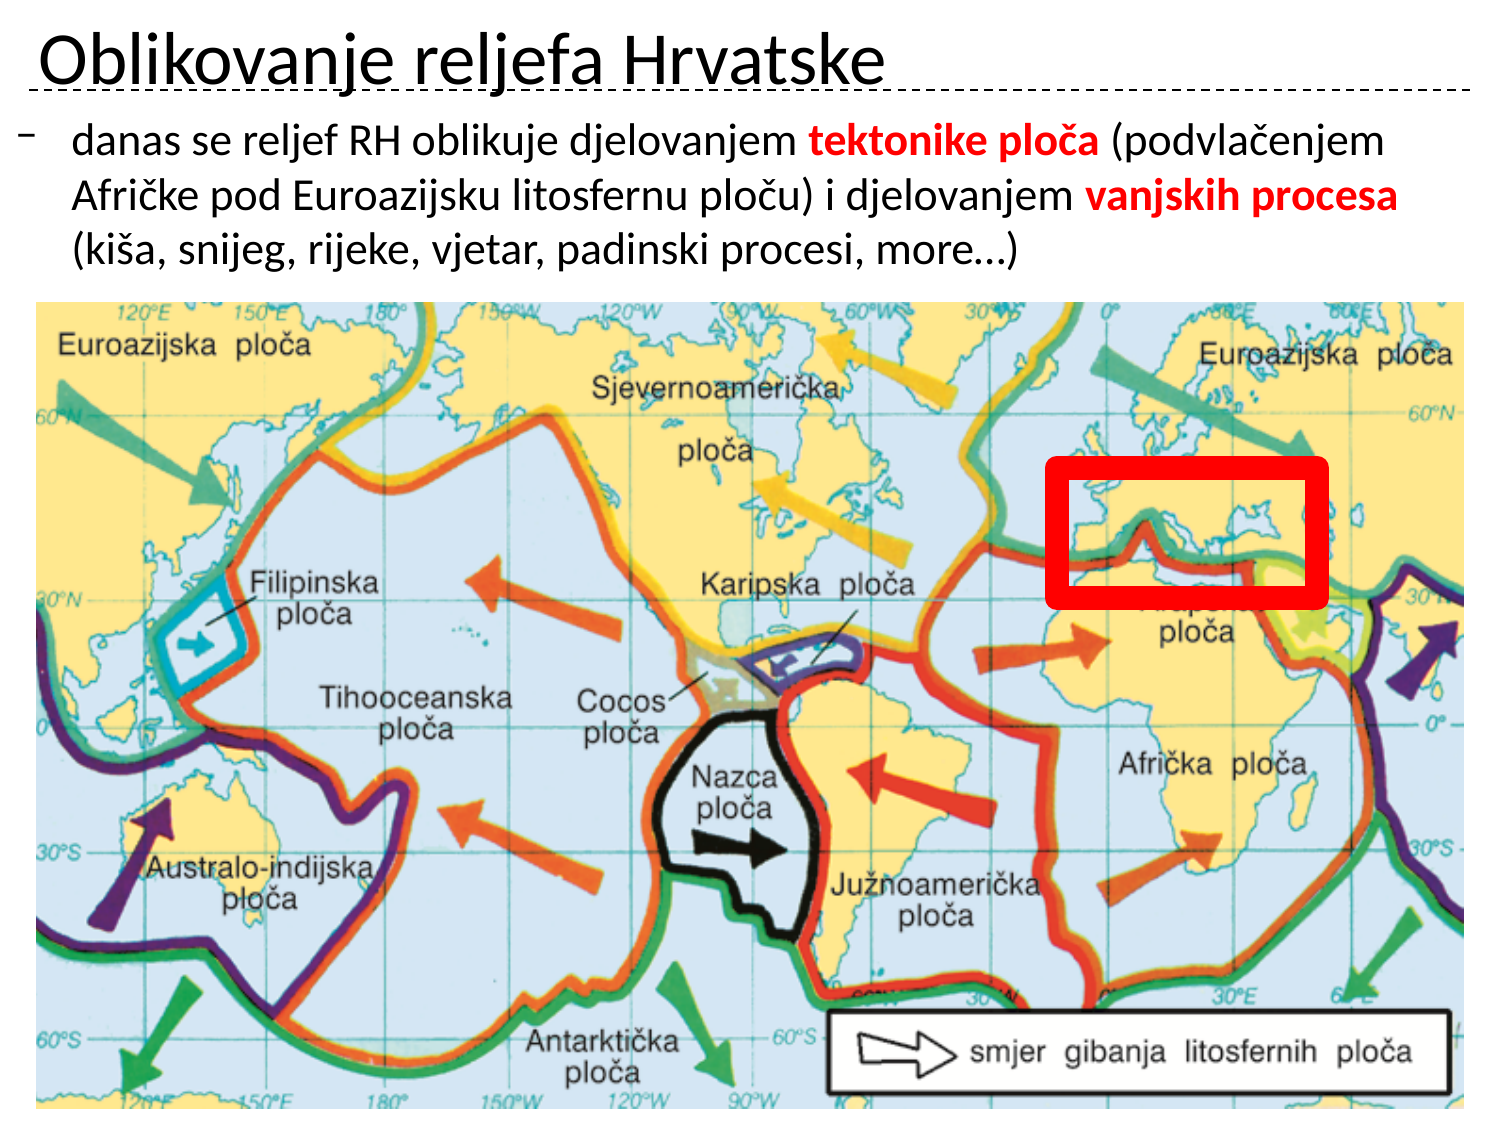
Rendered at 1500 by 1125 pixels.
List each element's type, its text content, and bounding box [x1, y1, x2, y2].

list danas se reljef RH oblikuje djelovanjem tektonike ploča (podvlačenjem Afričke pod Euroazijsku litosfernu ploču) i djelovanjem vanjskih procesa (kiša, snijeg, rijeke, vjetar, padinski procesi, more…) [0, 101, 1500, 303]
picture [36, 302, 1464, 1109]
title Oblikovanje reljefa Hrvatske [23, 7, 1477, 101]
